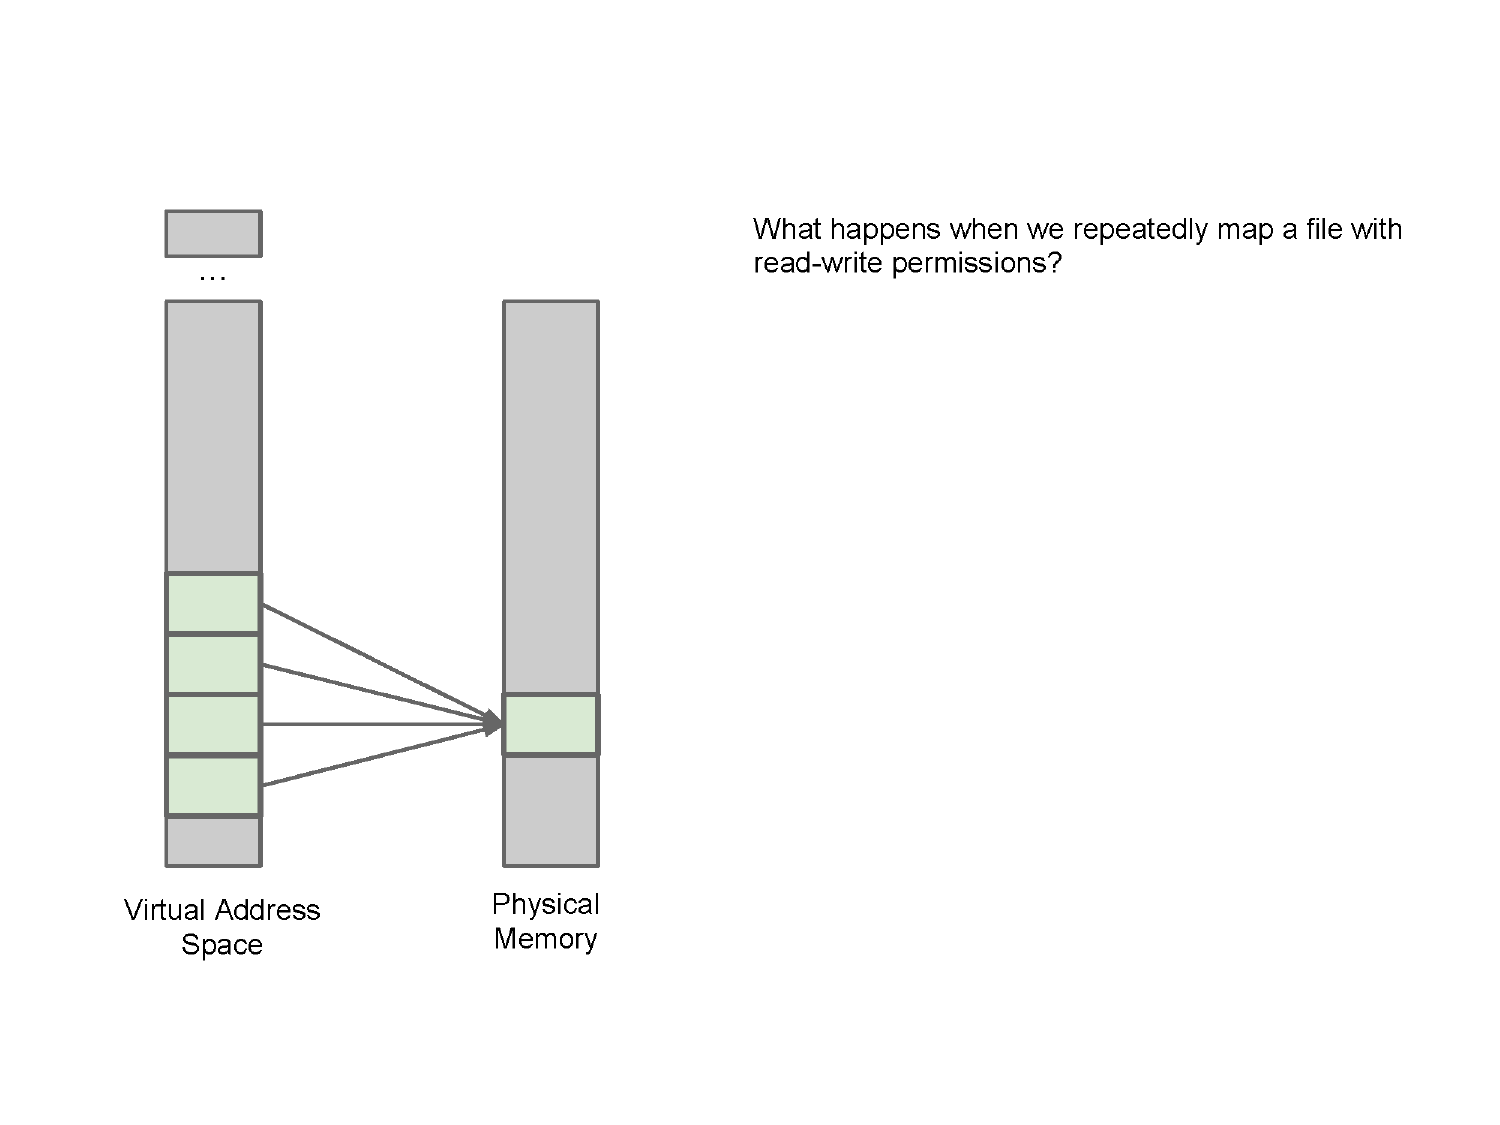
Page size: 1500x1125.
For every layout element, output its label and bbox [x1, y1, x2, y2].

picture [0, 149, 1500, 994]
